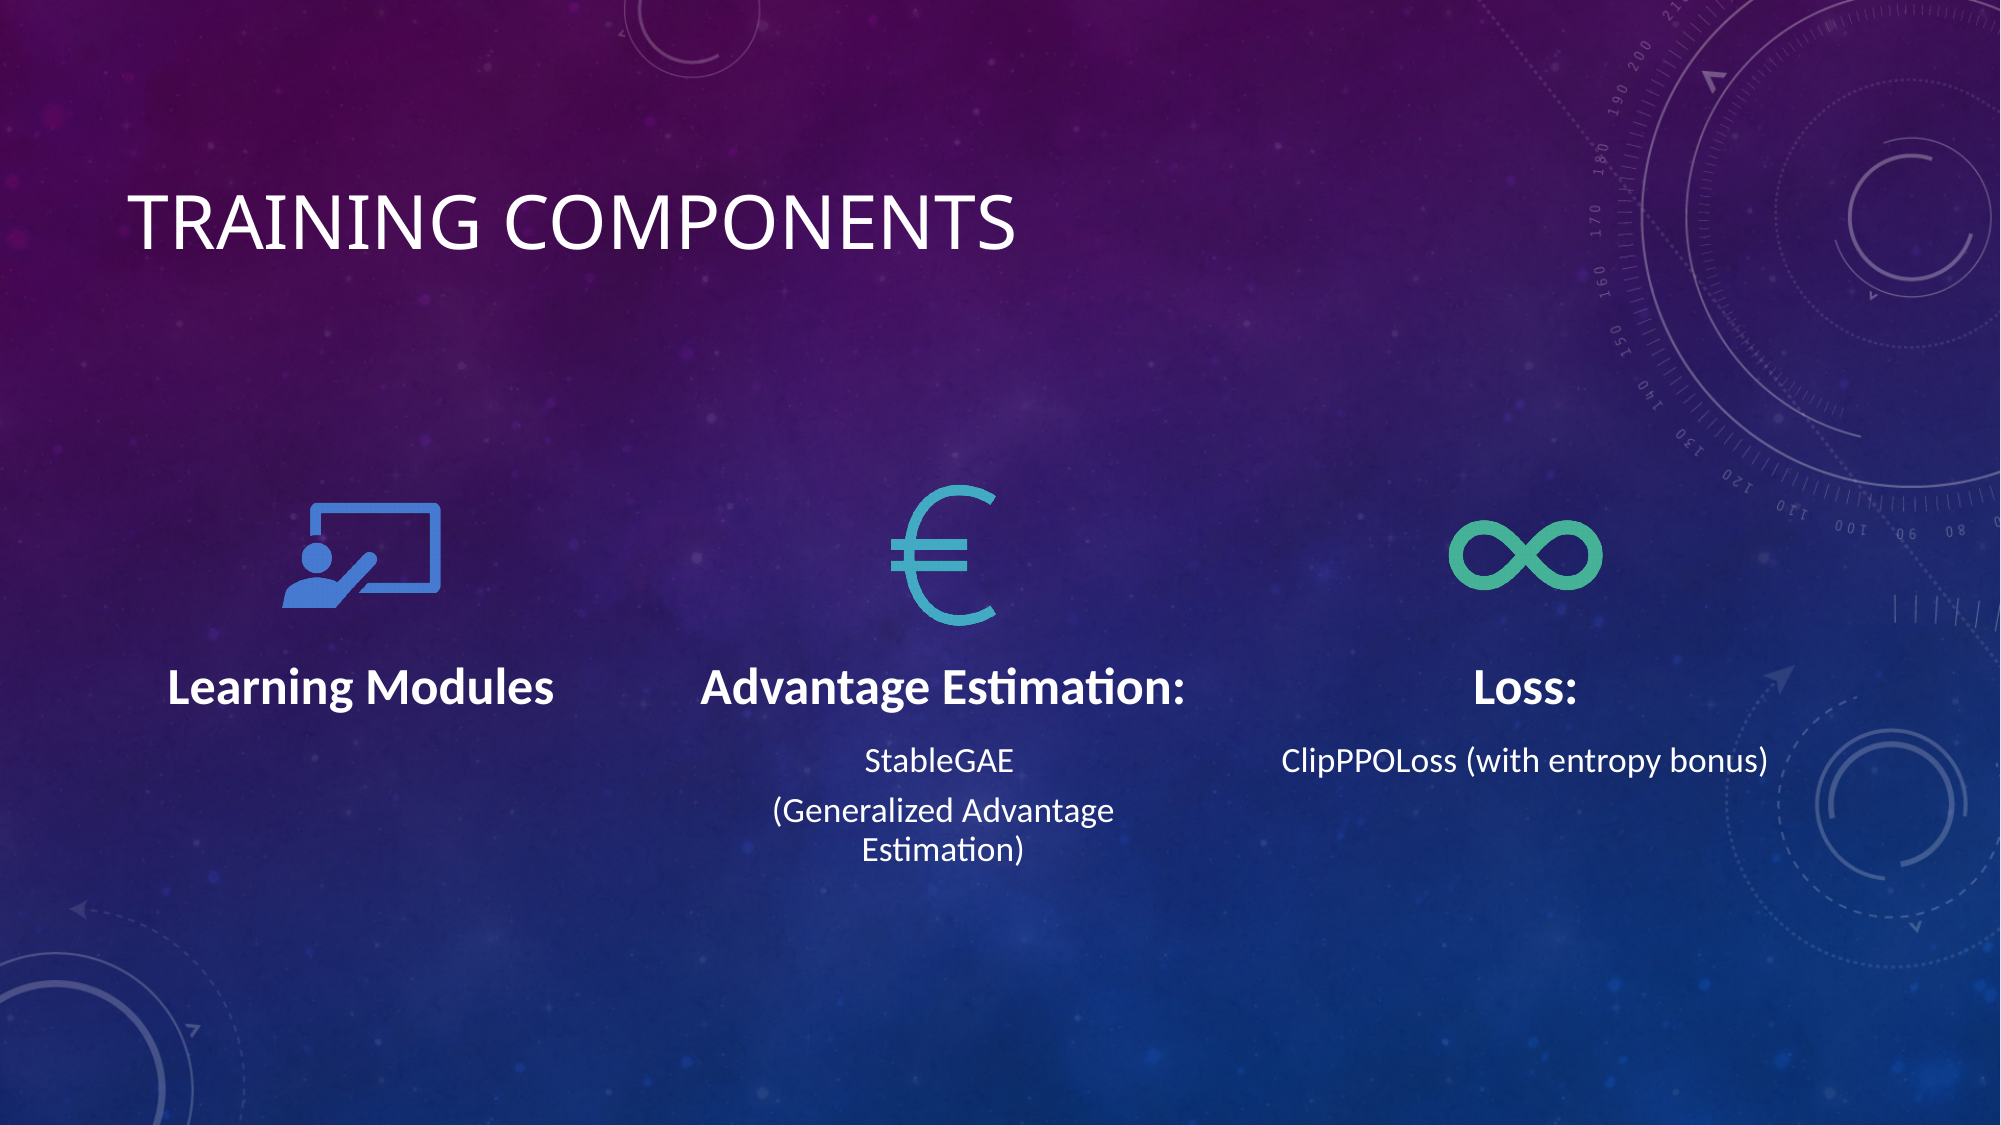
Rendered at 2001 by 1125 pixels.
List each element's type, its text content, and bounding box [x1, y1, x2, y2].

title tRAINING COMPONENTS [112, 99, 1775, 339]
picture [0, 0, 2001, 1125]
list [112, 394, 1775, 951]
